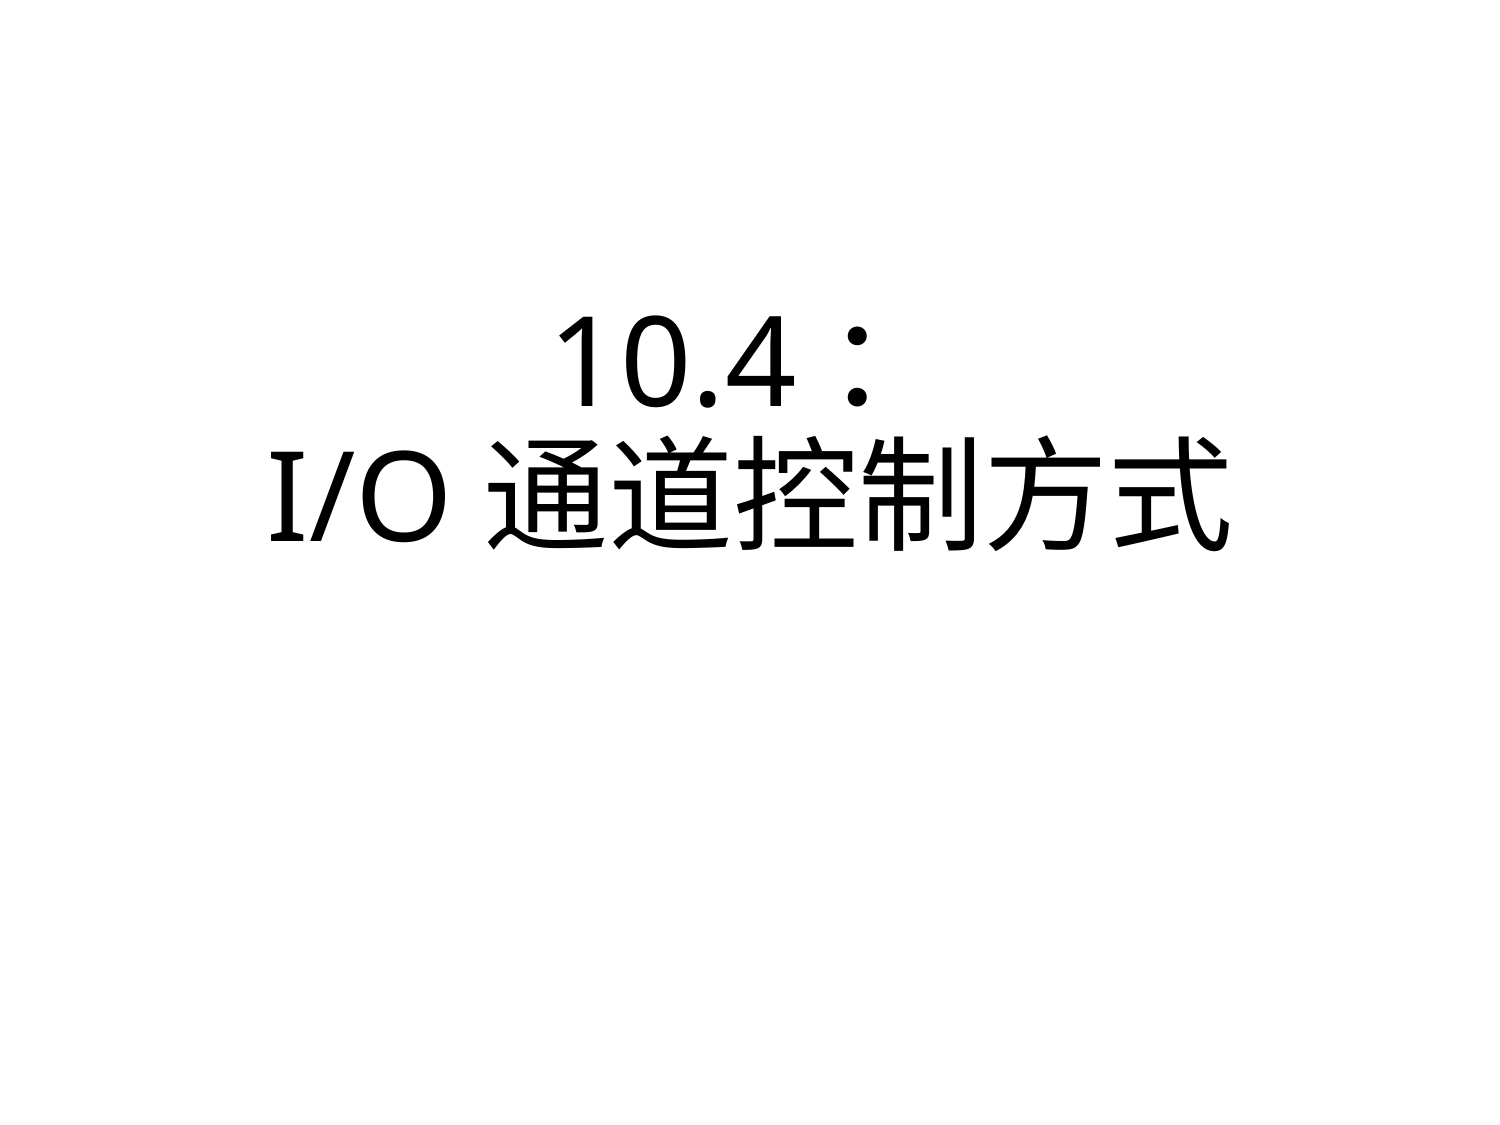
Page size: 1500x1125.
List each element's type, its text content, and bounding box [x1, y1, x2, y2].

title 10.4： I/O通道控制方式 [112, 184, 1388, 576]
